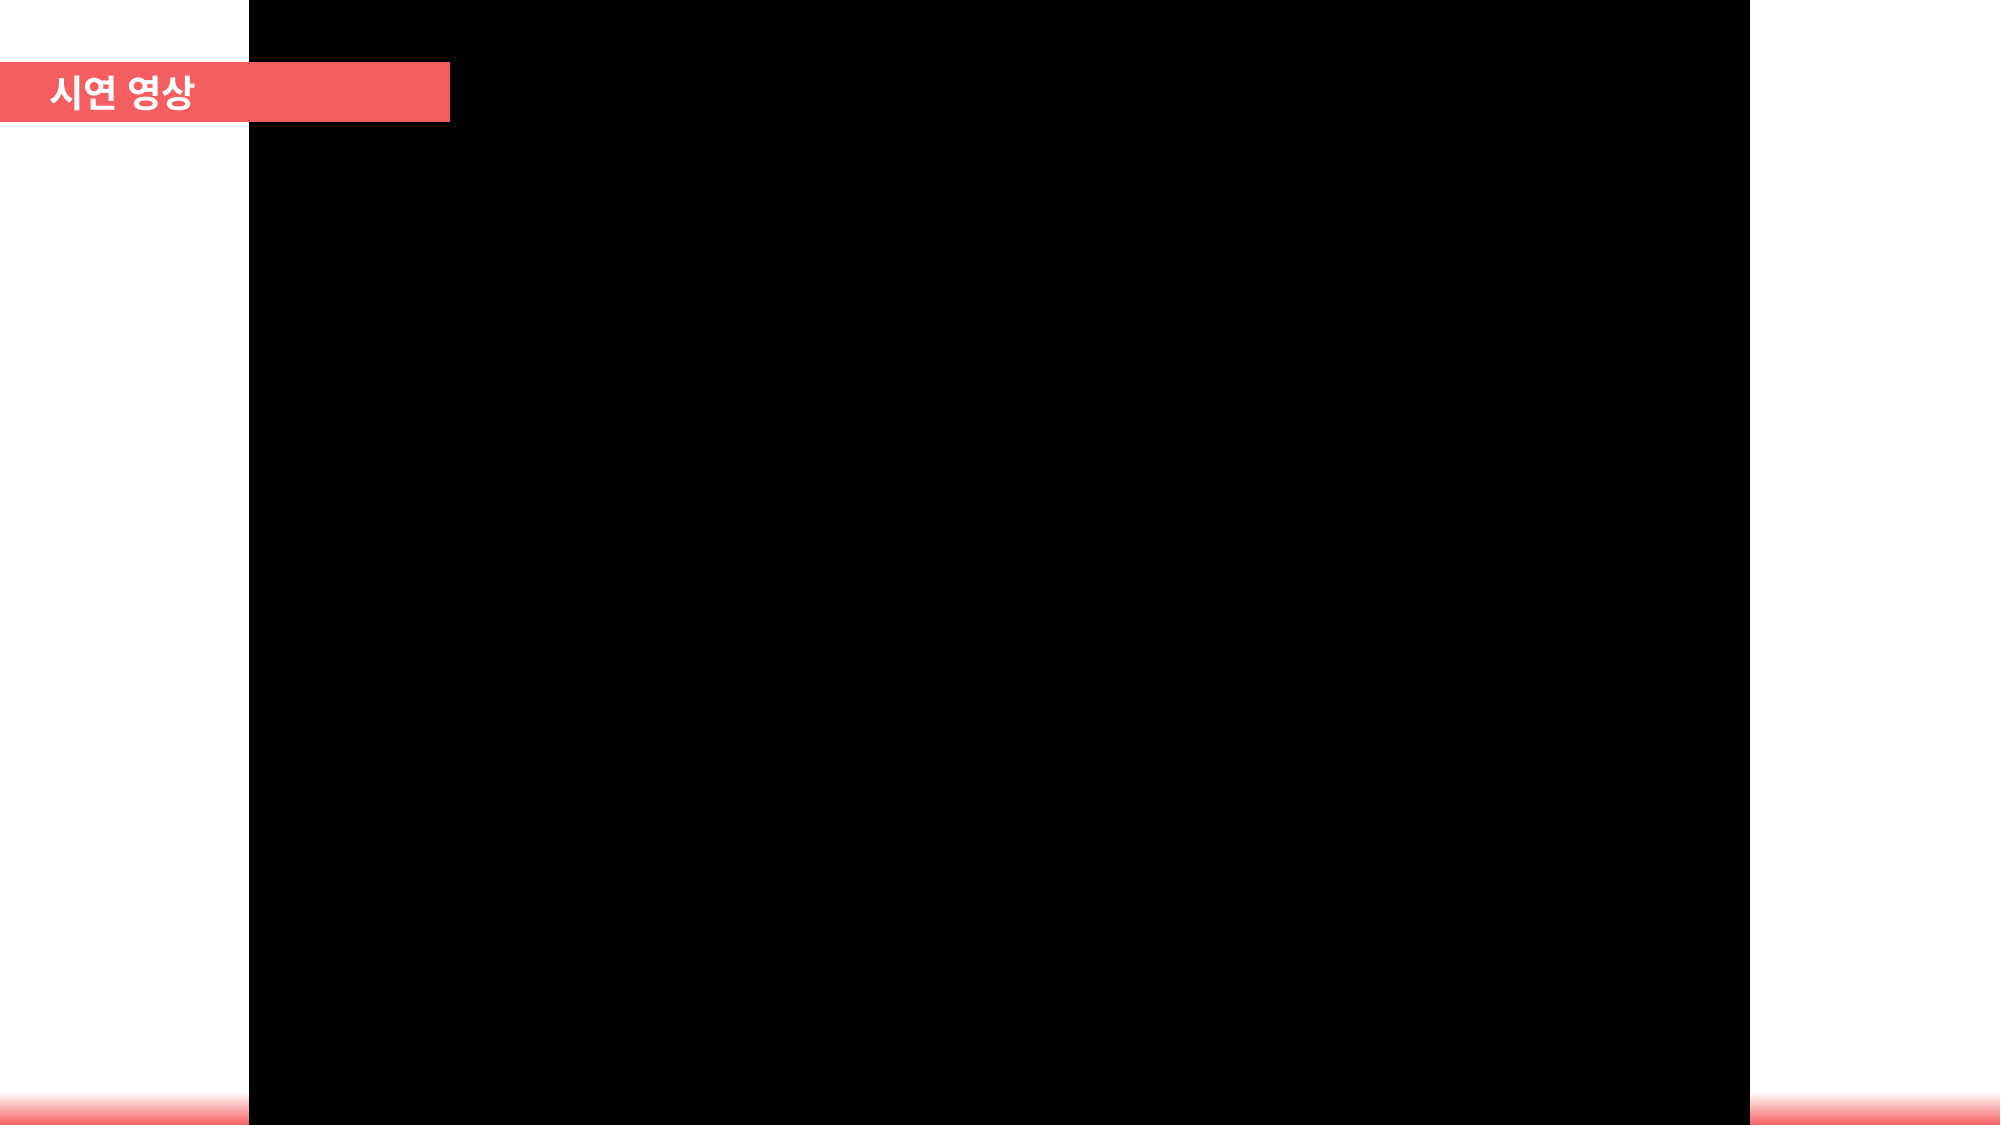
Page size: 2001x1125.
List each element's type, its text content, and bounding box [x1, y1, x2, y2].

picture [249, 0, 1751, 1125]
text_box 시연 영상 [0, 62, 244, 122]
